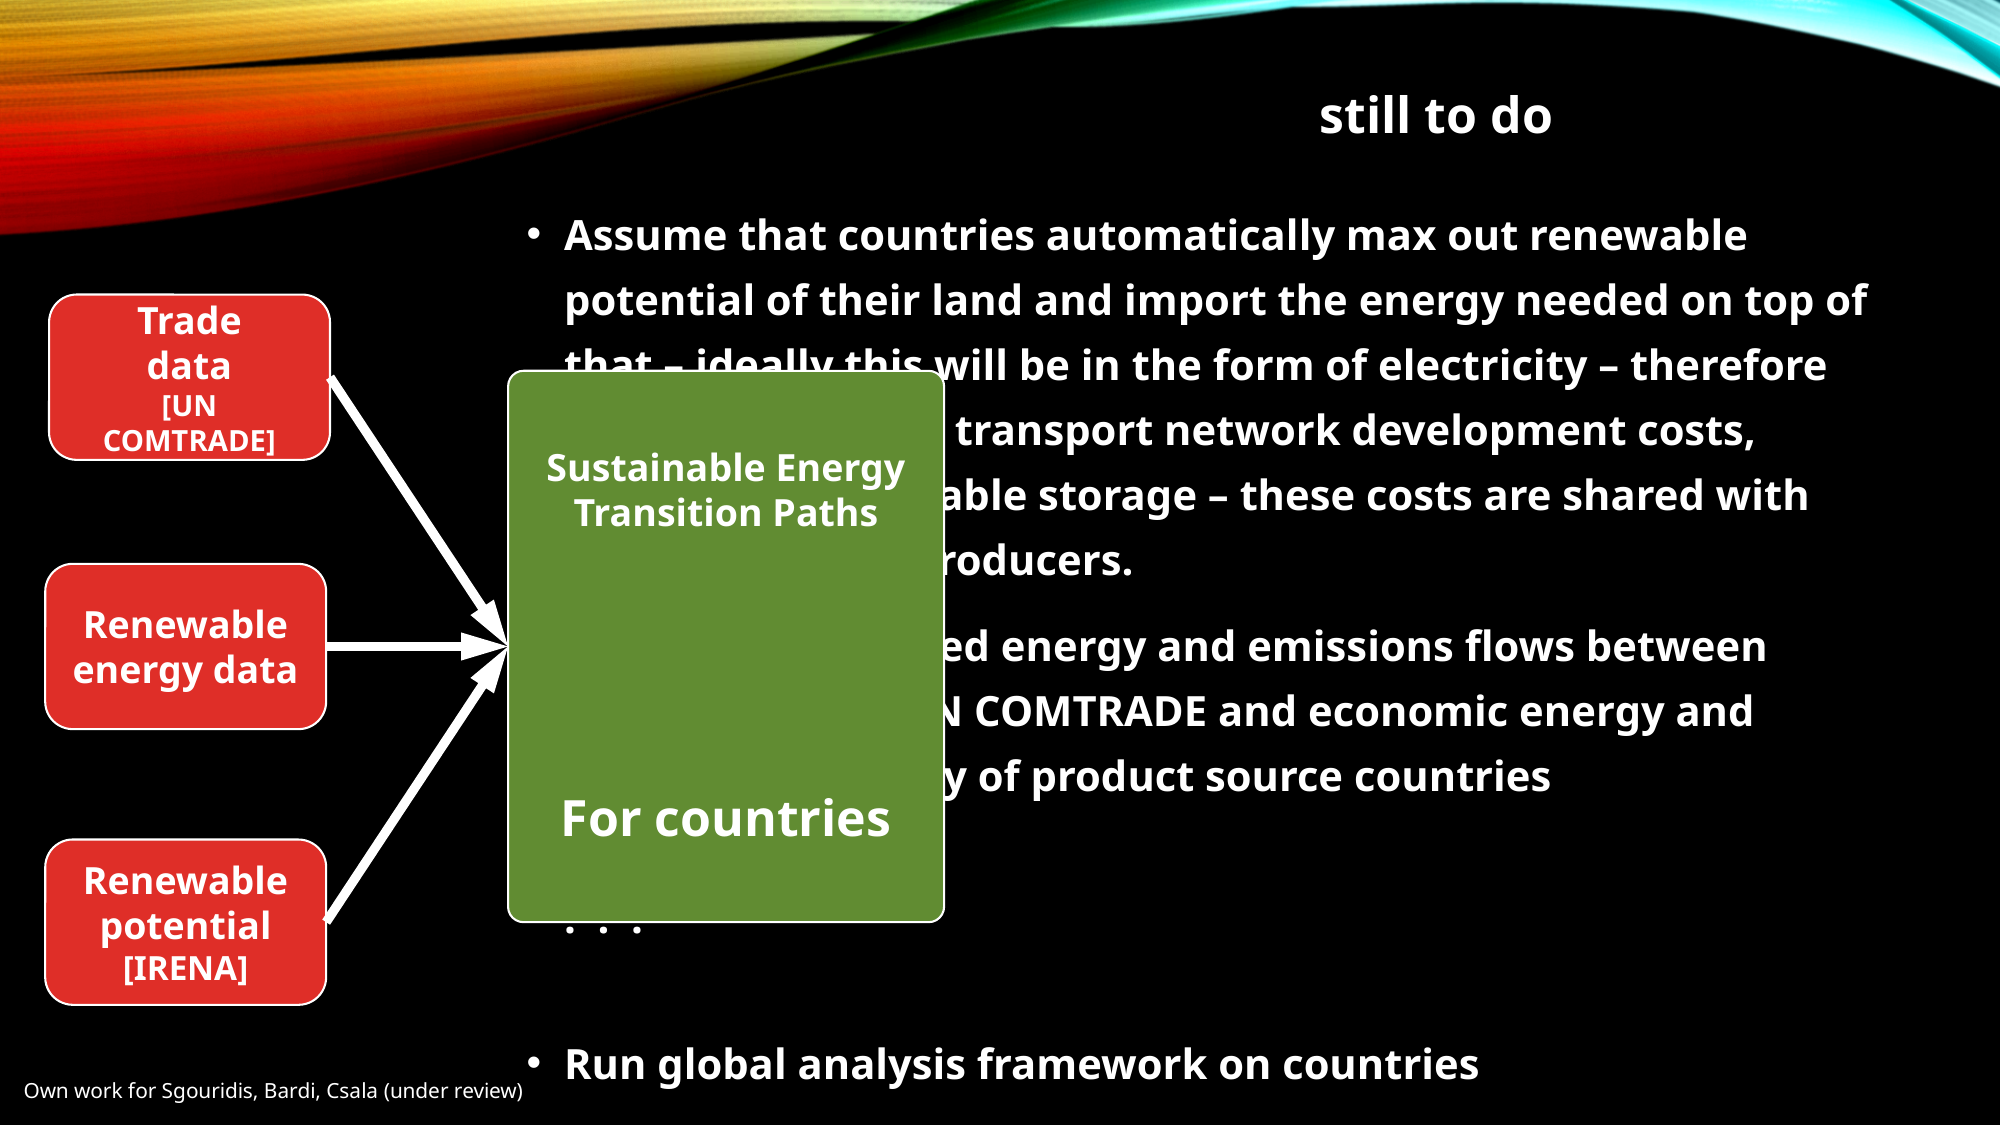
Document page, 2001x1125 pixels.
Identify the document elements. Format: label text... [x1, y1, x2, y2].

picture [0, 0, 2000, 237]
text_box Assume that countries automatically max out renewable potential of their land and import the energy needed on top of that – ideally this will be in the form of electricity – therefore assume electricity transport network development costs, including transferable storage – these costs are shared with potential excess producers. Calculate embedded energy and emissions flows between countries using UN COMTRADE and economic energy and emissions intensity of product source countries . . . Run global analysis framework on countries [511, 186, 1955, 1060]
text_box Own work for Sgouridis, Bardi, Csala (under review) [8, 1027, 853, 1125]
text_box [44, 294, 945, 1006]
text_box still to do [828, 58, 2000, 248]
